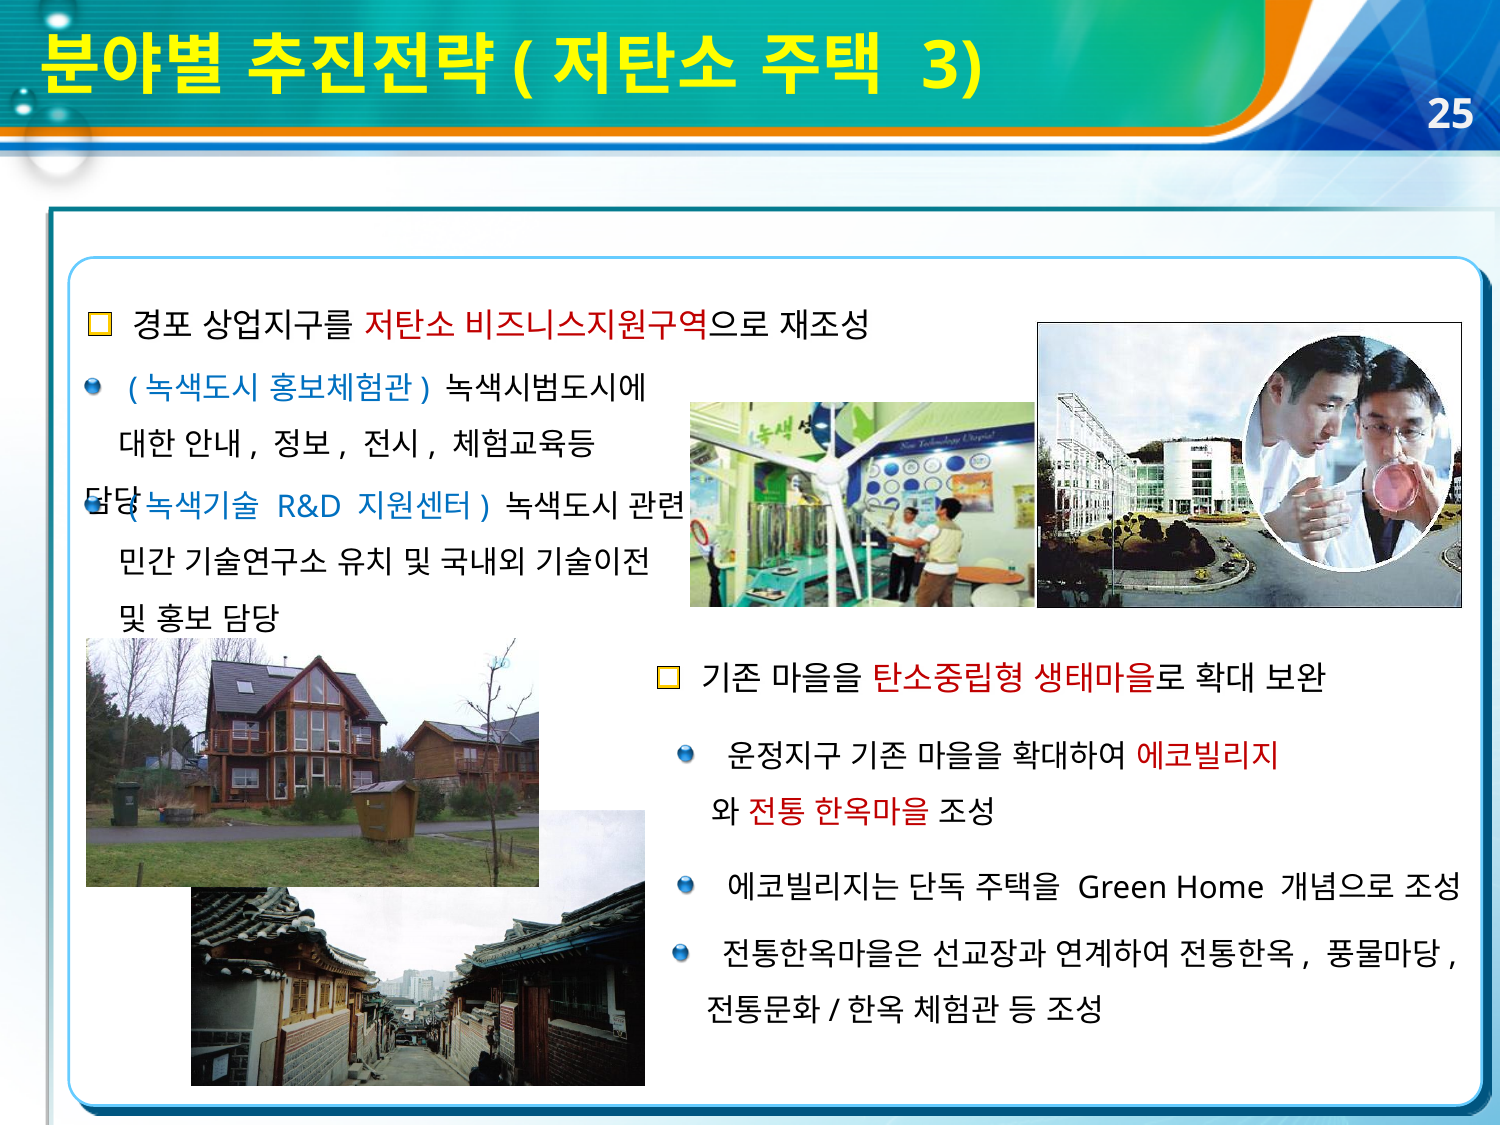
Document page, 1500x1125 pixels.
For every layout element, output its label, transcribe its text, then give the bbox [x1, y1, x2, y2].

text_box 25 [1406, 79, 1496, 144]
text_box 분야별 추진전략(저탄소 주택 3) [24, 14, 999, 110]
picture [0, 0, 1500, 1125]
